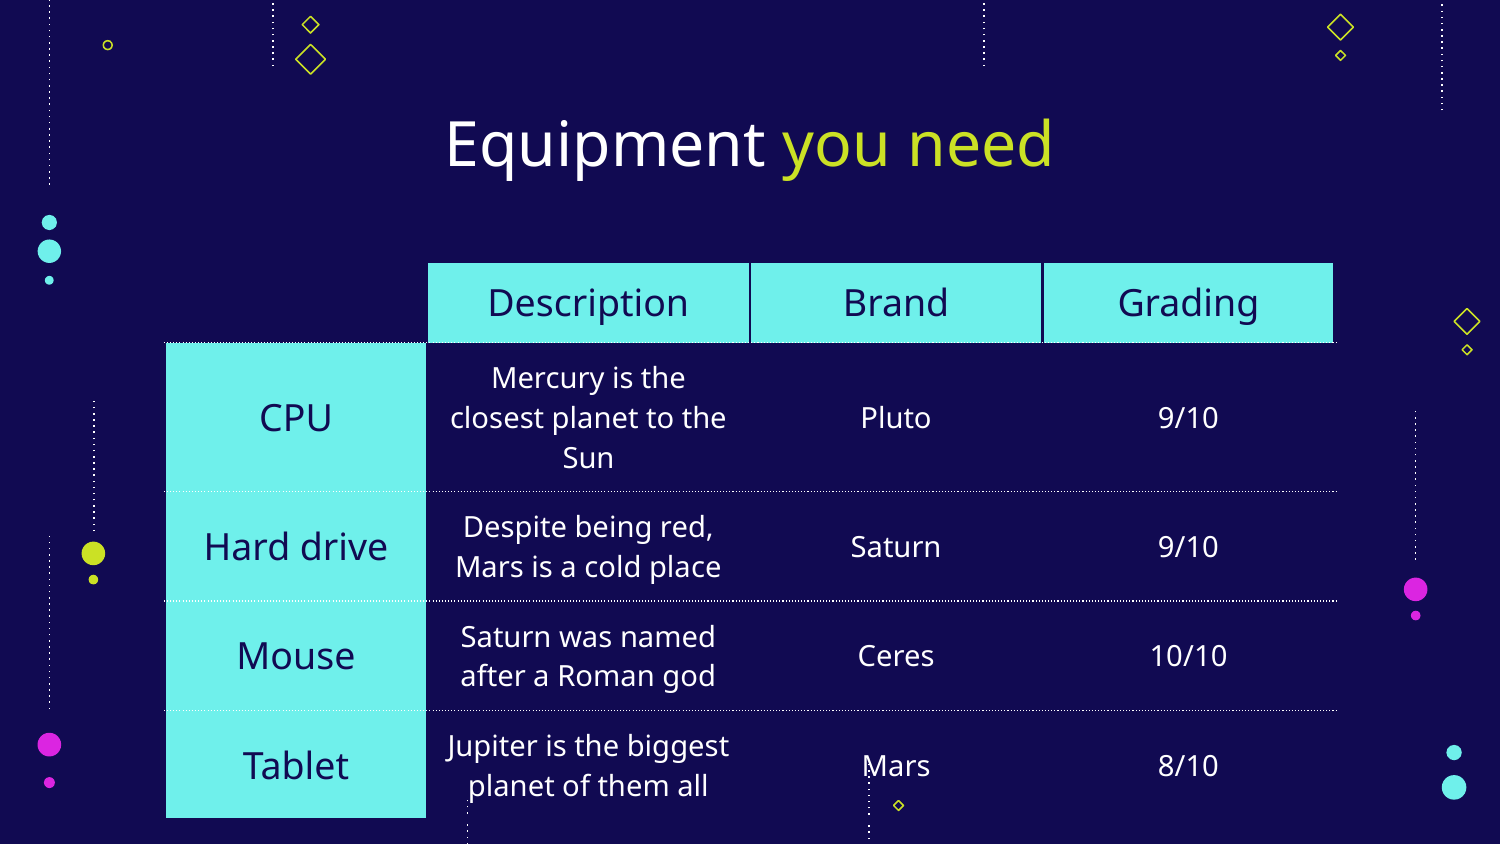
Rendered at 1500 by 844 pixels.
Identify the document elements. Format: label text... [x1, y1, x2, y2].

table_cell Hard drive [166, 492, 426, 601]
table_cell Jupiter is the biggest planet of them all [428, 710, 749, 818]
table_cell Ceres [751, 601, 1041, 710]
table_cell Mercury is the closest planet to the Sun [428, 343, 749, 492]
table_cell Despite being red, Mars is a cold place [428, 492, 749, 601]
table_header Description [428, 263, 749, 343]
table_cell 9/10 [1044, 492, 1333, 601]
table_cell Pluto [751, 343, 1041, 492]
table_cell Tablet [166, 710, 426, 818]
table_cell Mouse [166, 601, 426, 710]
title Equipment you need [118, 88, 1382, 167]
table_cell Saturn was named after a Roman god [428, 601, 749, 710]
table_header [166, 263, 426, 343]
table_header Brand [751, 263, 1041, 343]
table_cell 9/10 [1044, 343, 1333, 492]
table_cell Saturn [751, 492, 1041, 601]
table_header Grading [1044, 263, 1333, 343]
table_cell CPU [166, 343, 426, 492]
table_cell 8/10 [1044, 710, 1333, 818]
table_cell Mars [751, 710, 1041, 818]
table_cell 10/10 [1044, 601, 1333, 710]
